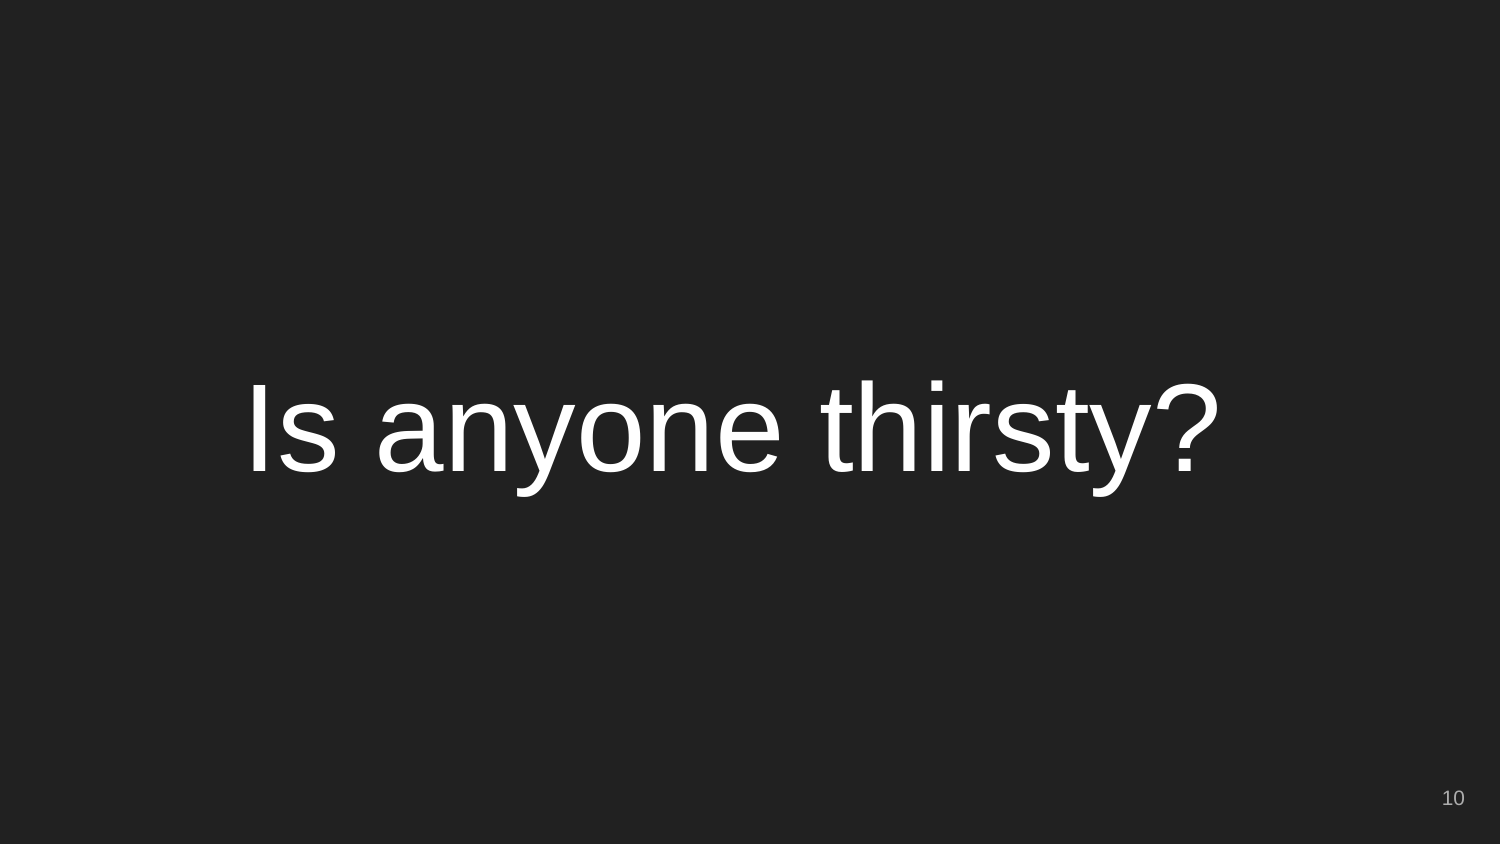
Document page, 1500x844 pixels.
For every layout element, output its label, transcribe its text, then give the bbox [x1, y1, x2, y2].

slide_number ‹#› [1389, 764, 1480, 830]
title Is anyone thirsty? [51, 352, 1449, 491]
